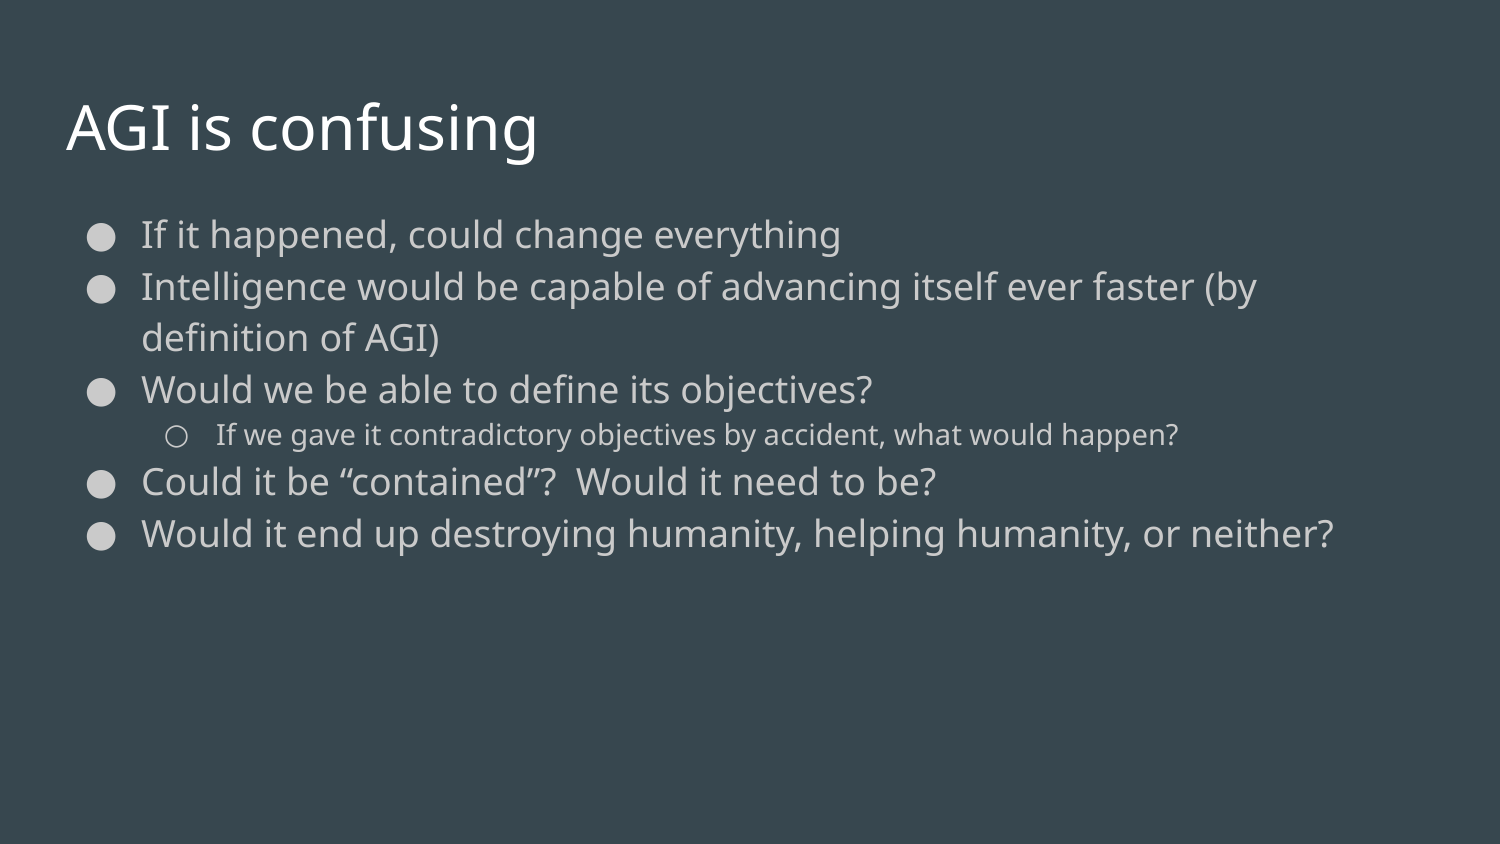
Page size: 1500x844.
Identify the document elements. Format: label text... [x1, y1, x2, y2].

list If it happened, could change everything Intelligence would be capable of advancing itself ever faster (by definition of AGI) Would we be able to define its objectives? If we gave it contradictory objectives by accident, what would happen? Could it be “contained”? Would it need to be? Would it end up destroying humanity, helping humanity, or neither? [51, 189, 1449, 750]
title AGI is confusing [51, 72, 1449, 167]
